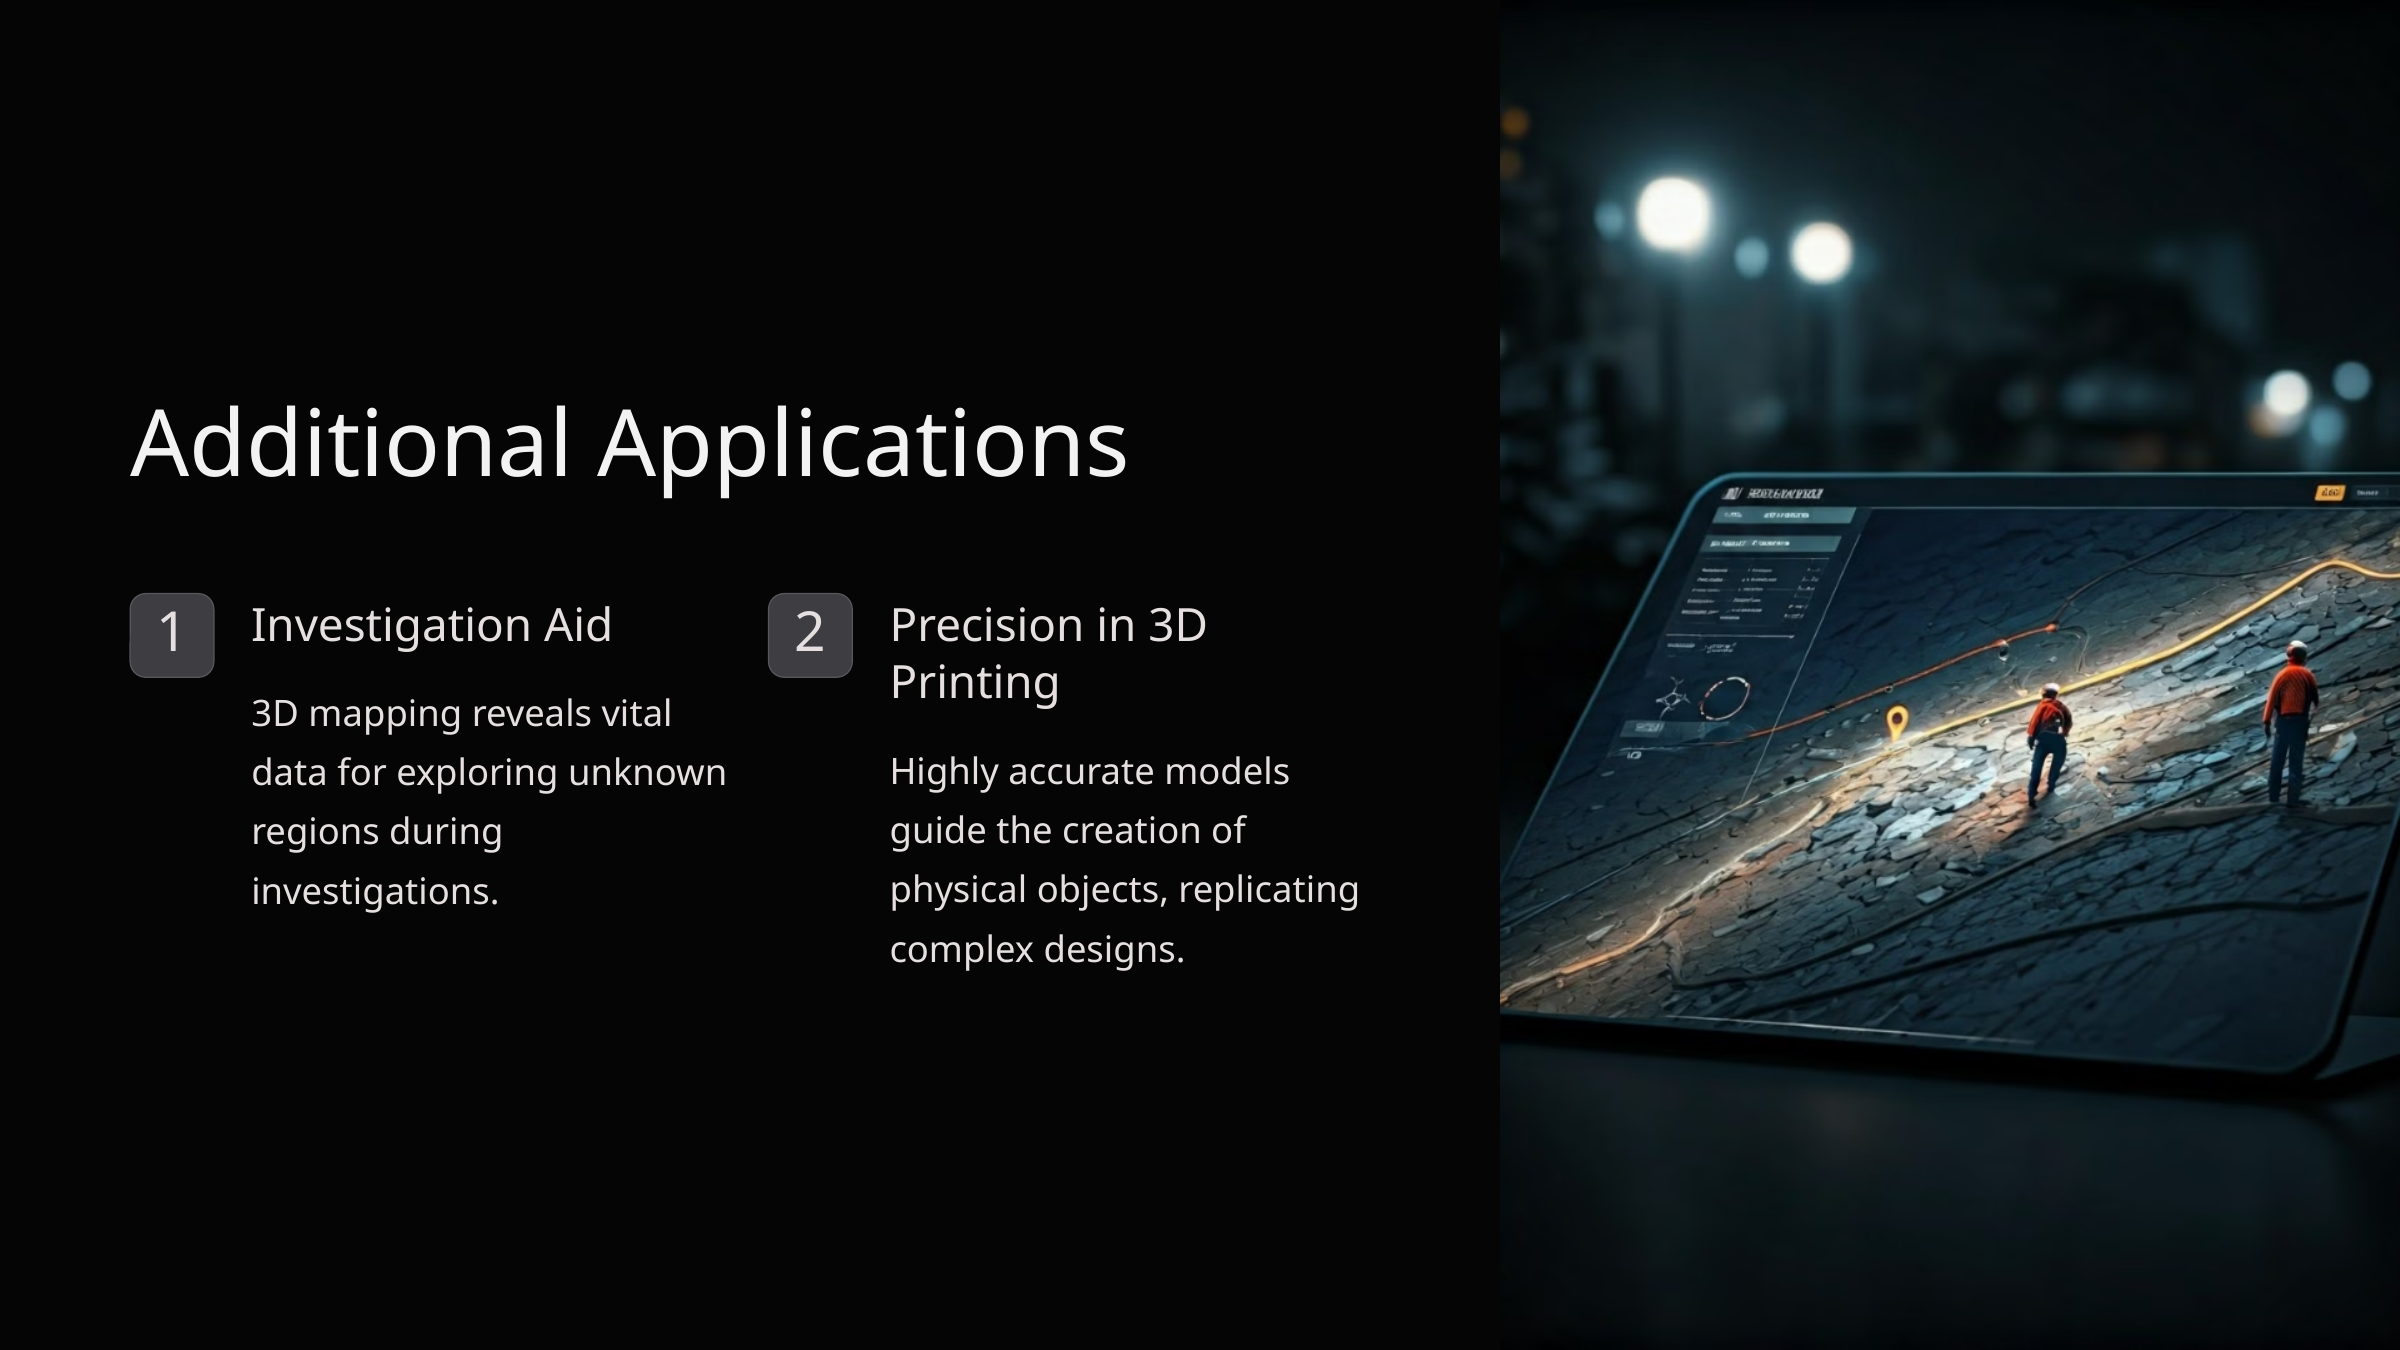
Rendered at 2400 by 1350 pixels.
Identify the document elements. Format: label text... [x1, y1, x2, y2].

picture [1499, 0, 2400, 1350]
text_box 3D mapping reveals vital data for exploring unknown regions during investigations. [251, 673, 732, 853]
text_box [130, 593, 214, 678]
text_box 1 [163, 607, 181, 664]
text_box Precision in 3D Printing [889, 593, 1370, 710]
text_box Additional Applications [130, 379, 1190, 496]
text_box Investigation Aid [251, 593, 717, 652]
text_box [768, 593, 853, 678]
text_box 2 [794, 607, 827, 664]
text_box Highly accurate models guide the creation of physical objects, replicating complex designs. [889, 732, 1370, 971]
